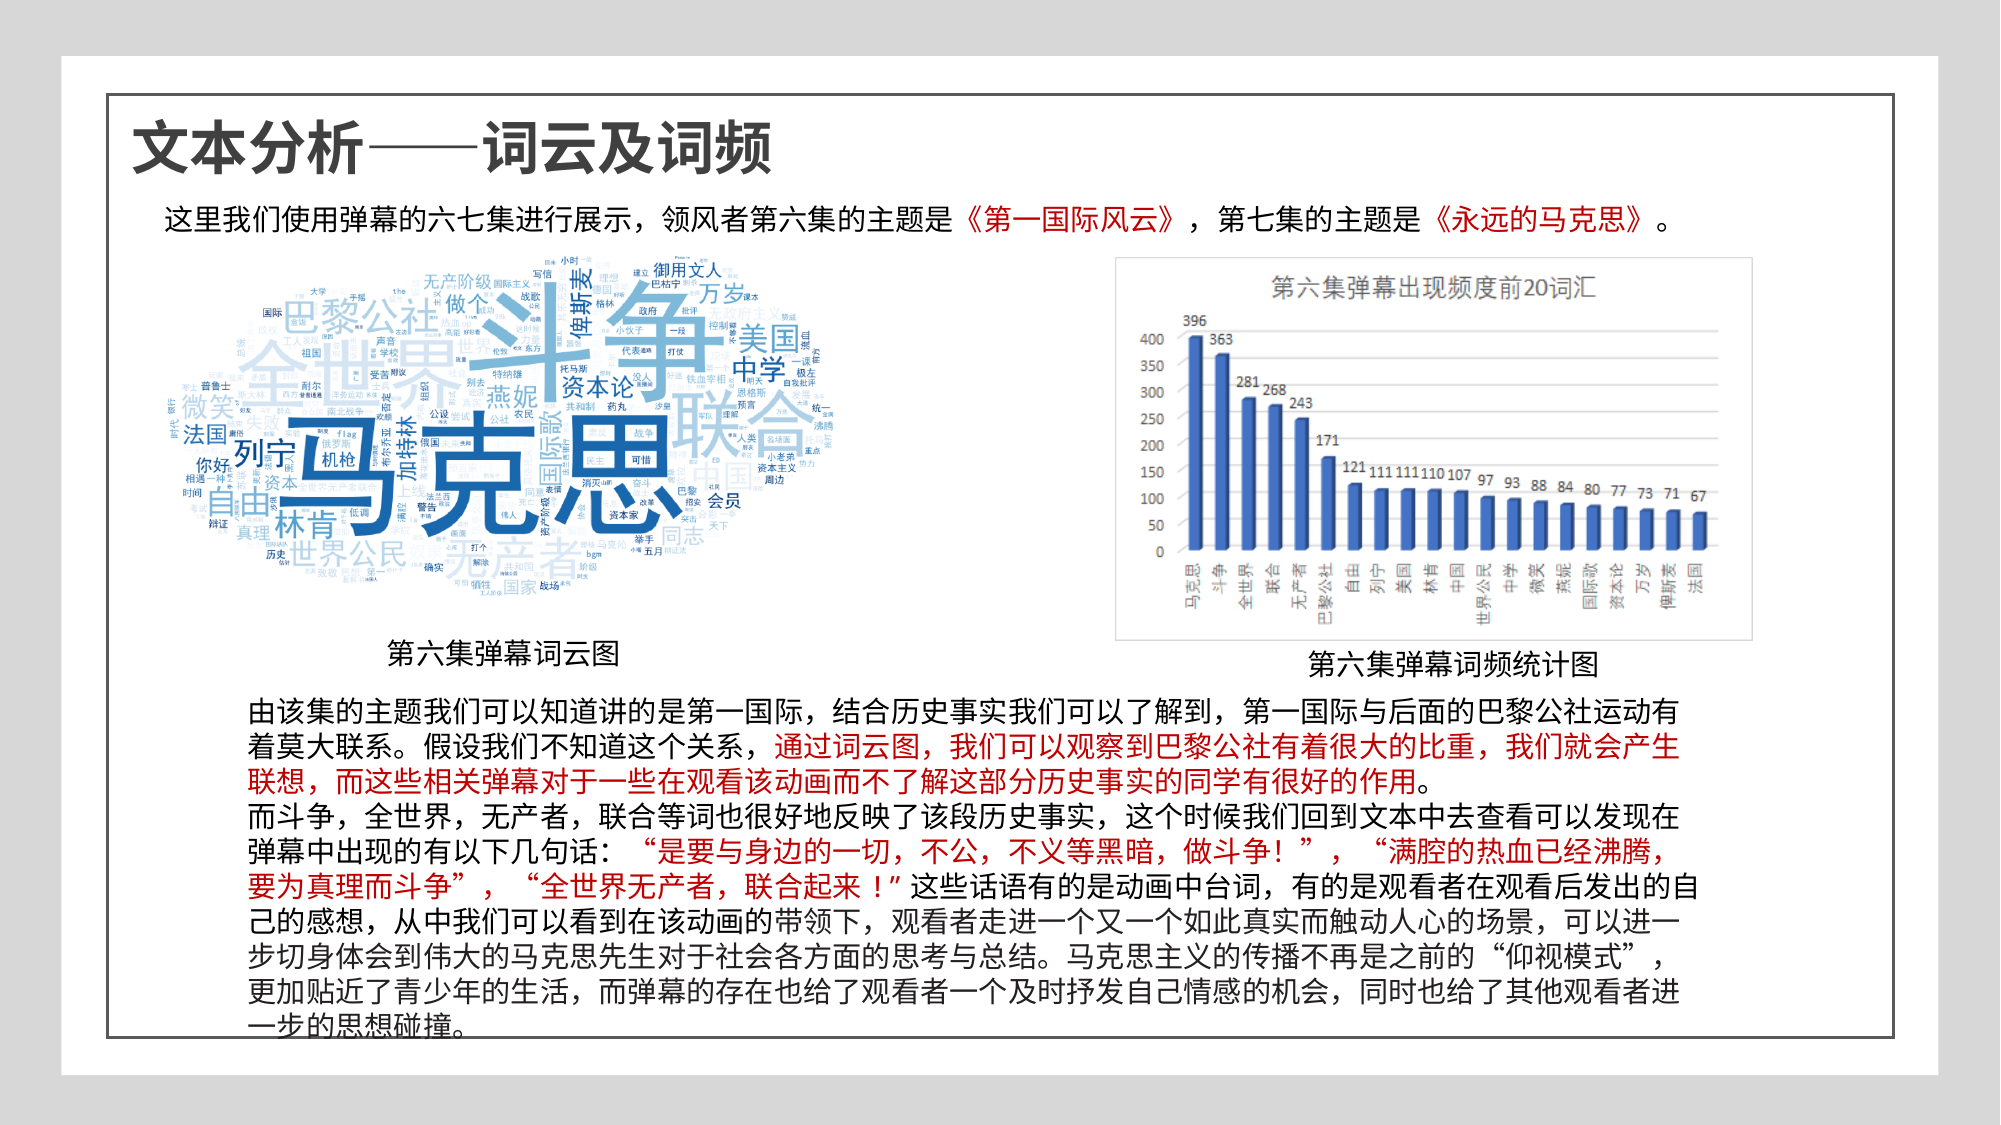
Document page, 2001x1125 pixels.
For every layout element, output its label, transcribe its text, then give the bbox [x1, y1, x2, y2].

text_box 文本分析——词云及词频 [120, 105, 1517, 187]
picture [1115, 257, 1753, 641]
picture [131, 181, 876, 701]
text_box 这里我们使用弹幕的六七集进行展示，领风者第六集的主题是《第一国际风云》，第七集的主题是《永远的马克思》。 [876, 193, 1851, 244]
text_box [61, 56, 1939, 1076]
text_box 第六集弹幕词频统计图 [1292, 641, 1636, 686]
text_box [0, 0, 2000, 1125]
text_box [106, 94, 1894, 1038]
text_box 由该集的主题我们可以知道讲的是第一国际，结合历史事实我们可以了解到，第一国际与后面的巴黎公社运动有着莫大联系。假设我们不知道这个关系，通过词云图，我们可以观察到巴黎公社有着很大的比重，我们就会产生联想，而这些相关弹幕对于一些在观看该动画而不了解这部分历史事实的同学有很好的作用。 而斗争，全世界，无产者，联合等词也很好地反映了该段历史事实，这个时候我们回到文本中去查看可以发现在弹幕中出现的有以下几句话：“是要与身边的一切，不公，不义等黑暗，做斗争！”，“满腔的热血已经沸腾，要为真理而斗争”，“全世界无产者，联合起来!”这些话语有的是动画中台词，有的是观看者在观看后发出的自己的感想，从中我们可以看到在该动画的带领下，观看者走进一个又一个如此真实而触动人心的场景，可以进一步切身体会到伟大的马克思先生对于社会各方面的思考与总结。马克思主义的传播不再是之前的“仰视模式”，更加贴近了青少年的生活，而弹幕的存在也给了观看者一个及时抒发自己情感的机会，同时也给了其他观看者进一步的思想碰撞。 [232, 686, 1722, 1051]
